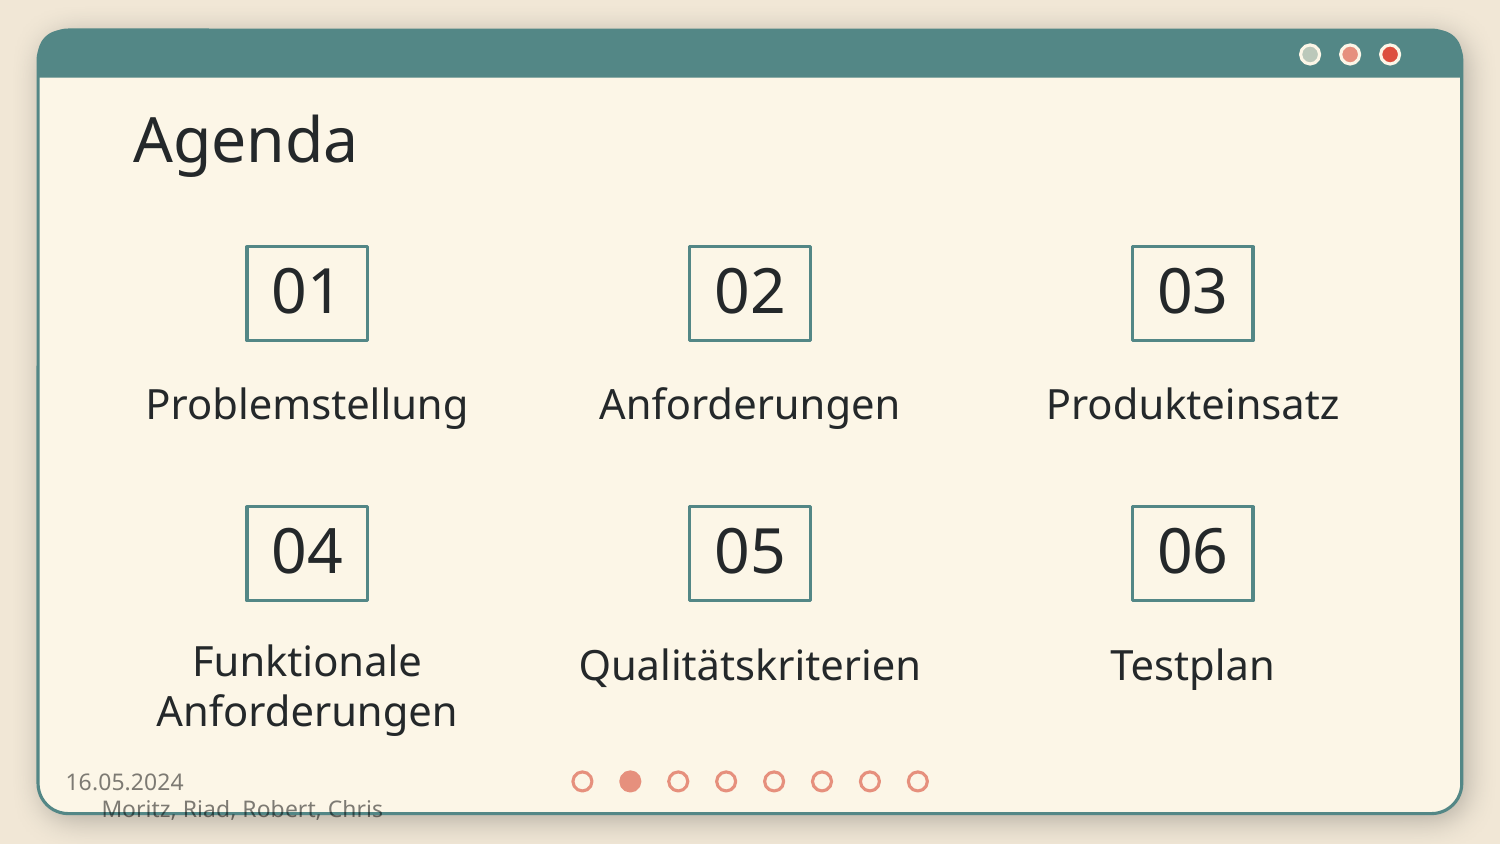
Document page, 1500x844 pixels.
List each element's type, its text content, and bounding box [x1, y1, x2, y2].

text_box 04 [246, 506, 368, 601]
text_box Funktionale Anforderungen [67, 619, 547, 704]
title Agenda [118, 85, 1382, 180]
text_box Qualitätskriterien [560, 623, 939, 707]
text_box Testplan [1003, 623, 1382, 707]
text_box Problemstellung [118, 363, 497, 447]
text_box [572, 771, 928, 792]
text_box 02 [689, 246, 811, 341]
text_box 06 [1132, 506, 1254, 601]
text_box 05 [689, 506, 811, 601]
text_box Produkteinsatz [1003, 363, 1382, 447]
text_box 16.05.2024 Moritz, Riad, Robert, Chris [50, 759, 1453, 830]
text_box 03 [1132, 246, 1254, 341]
text_box Anforderungen [560, 363, 939, 447]
text_box 01 [246, 246, 368, 341]
